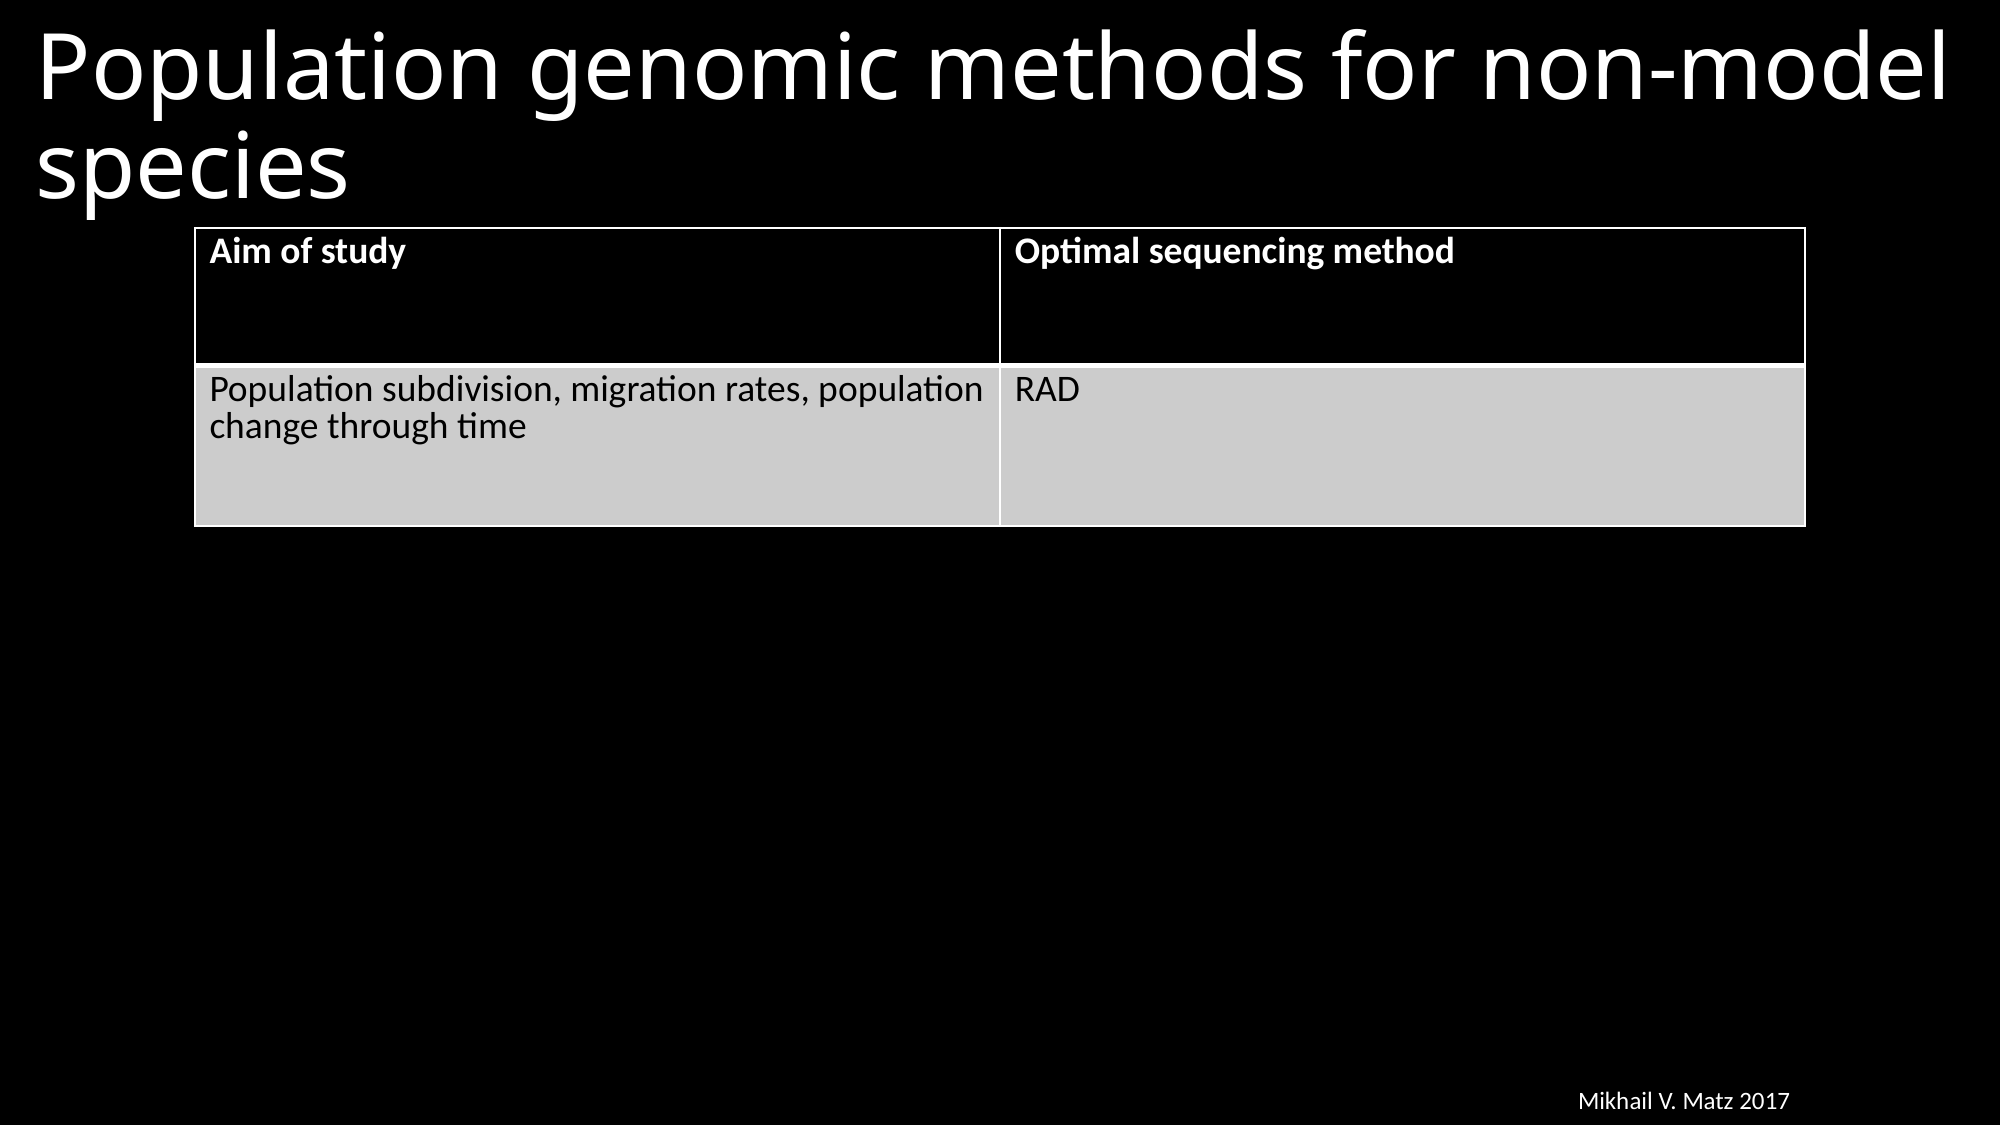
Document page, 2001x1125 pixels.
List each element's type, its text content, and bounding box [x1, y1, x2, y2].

text_box Mikhail V. Matz 2017 [1467, 1077, 1806, 1123]
table_cell Population subdivision, migration rates, population change through time [196, 368, 999, 525]
table_header Aim of study [196, 229, 999, 363]
table_header Optimal sequencing method [1001, 229, 1804, 363]
title Population genomic methods for non-model species [20, 10, 1980, 228]
table_cell RAD [1001, 368, 1804, 525]
